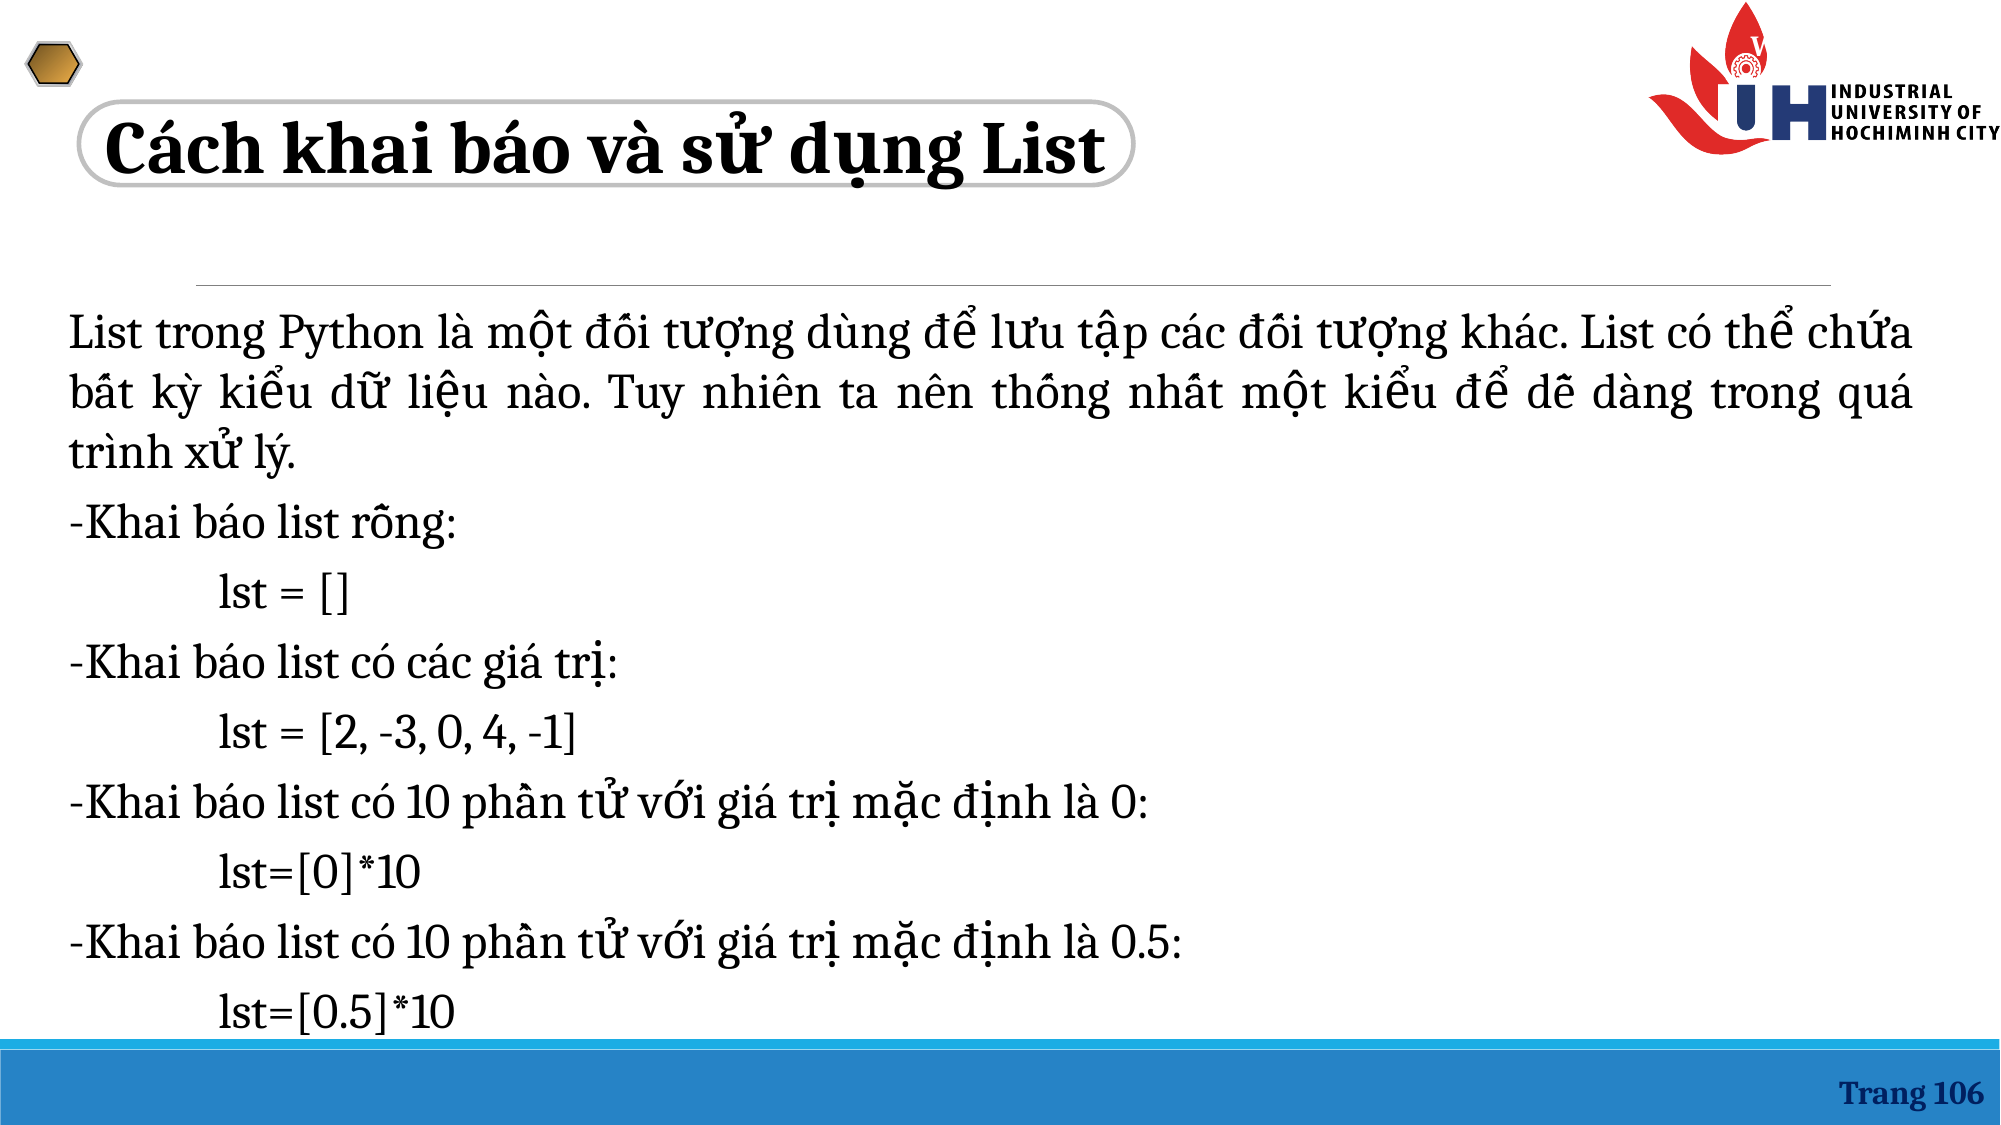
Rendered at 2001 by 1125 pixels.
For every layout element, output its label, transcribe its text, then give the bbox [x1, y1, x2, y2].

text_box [24, 41, 1134, 186]
slide_number Trang 106 [1929, 1060, 2000, 1121]
picture [1648, 1, 2000, 155]
text_box List trong Python là một đối tượng dùng để lưu tập các đối tượng khác. List có thể chứa bất kỳ kiểu dữ liệu nào. Tuy nhiên ta nên thống nhất một kiểu để dễ dàng trong quá trình xử lý. -Khai báo list rỗng: lst = [] -Khai báo list có các giá trị: lst = [2, -3, 0, 4, -1] -Khai báo list có 10 phần tử với giá trị mặc định là 0: lst=[0]*10 -Khai báo list có 10 phần tử với giá trị mặc định là 0.5: lst=[0.5]*10 [53, 290, 1929, 1125]
